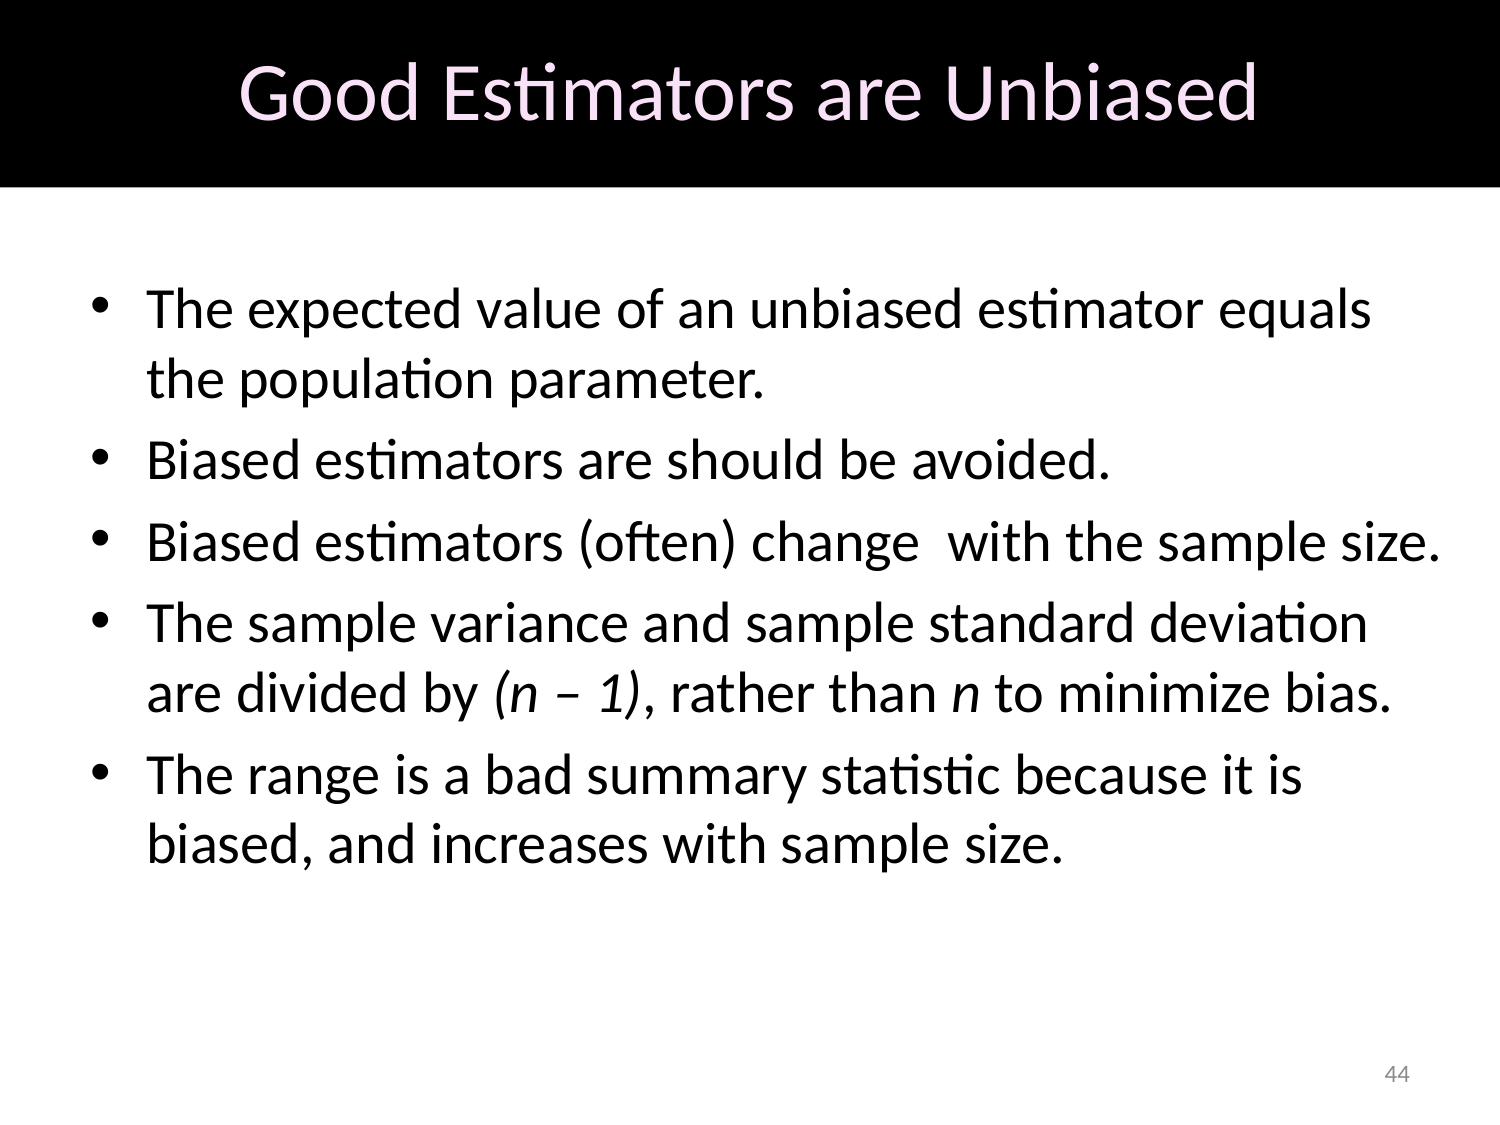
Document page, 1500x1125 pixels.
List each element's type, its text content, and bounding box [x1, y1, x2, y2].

list The expected value of an unbiased estimator equals the population parameter. Biased estimators are should be avoided. Biased estimators (often) change with the sample size. The sample variance and sample standard deviation are divided by (n – 1), rather than n to minimize bias. The range is a bad summary statistic because it is biased, and increases with sample size. [75, 262, 1463, 1103]
title Good Estimators are Unbiased [0, 0, 1500, 188]
slide_number 44 [1074, 1042, 1425, 1103]
